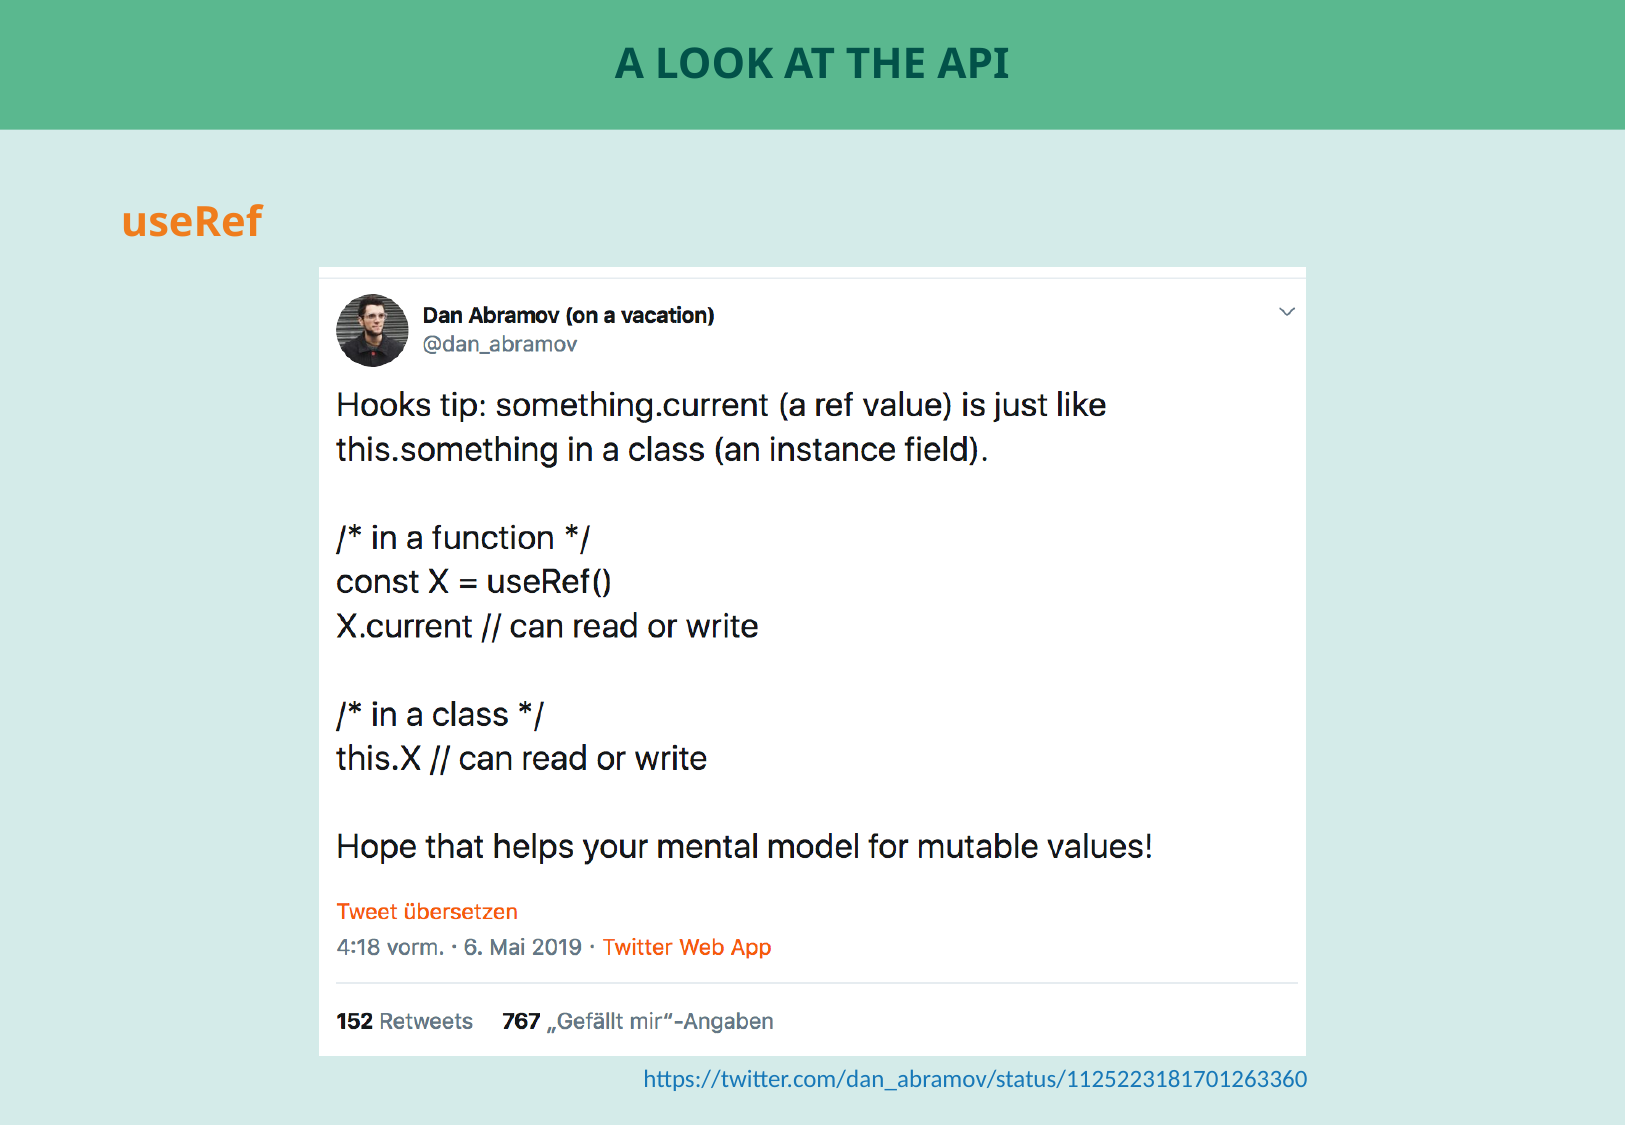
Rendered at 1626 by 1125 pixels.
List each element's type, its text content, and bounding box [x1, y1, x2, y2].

picture [319, 267, 1306, 1056]
text_box useRef [106, 176, 1525, 306]
title A look at the api [0, 0, 1625, 130]
text_box https://twitter.com/dan_abramov/status/1125223181701263360 [511, 1055, 1324, 1101]
